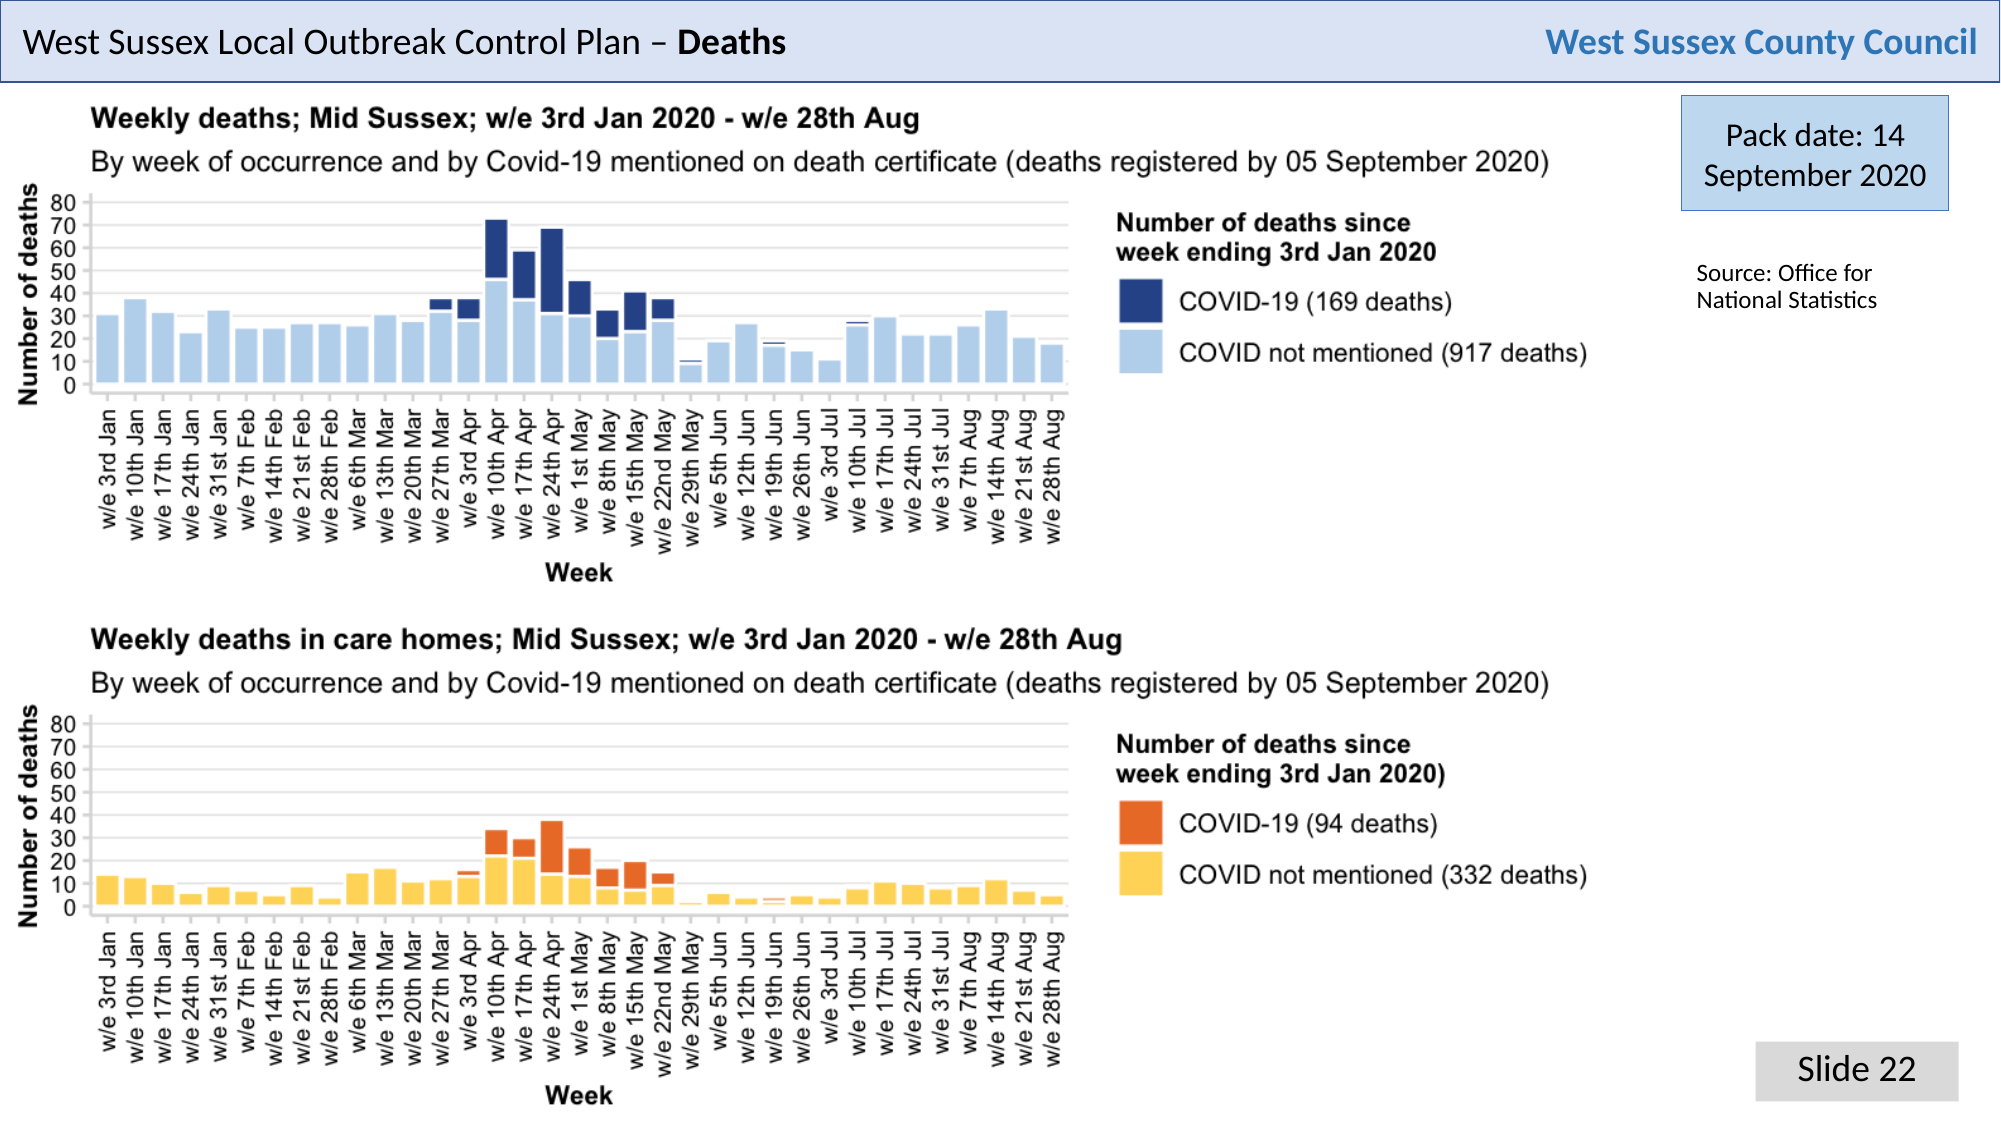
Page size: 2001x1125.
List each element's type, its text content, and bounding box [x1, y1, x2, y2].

picture [3, 91, 1619, 602]
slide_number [1681, 95, 1949, 211]
picture [3, 612, 1619, 1125]
list Slide 22 [1755, 1041, 1959, 1102]
list Source: Office for National Statistics [1681, 252, 1959, 289]
